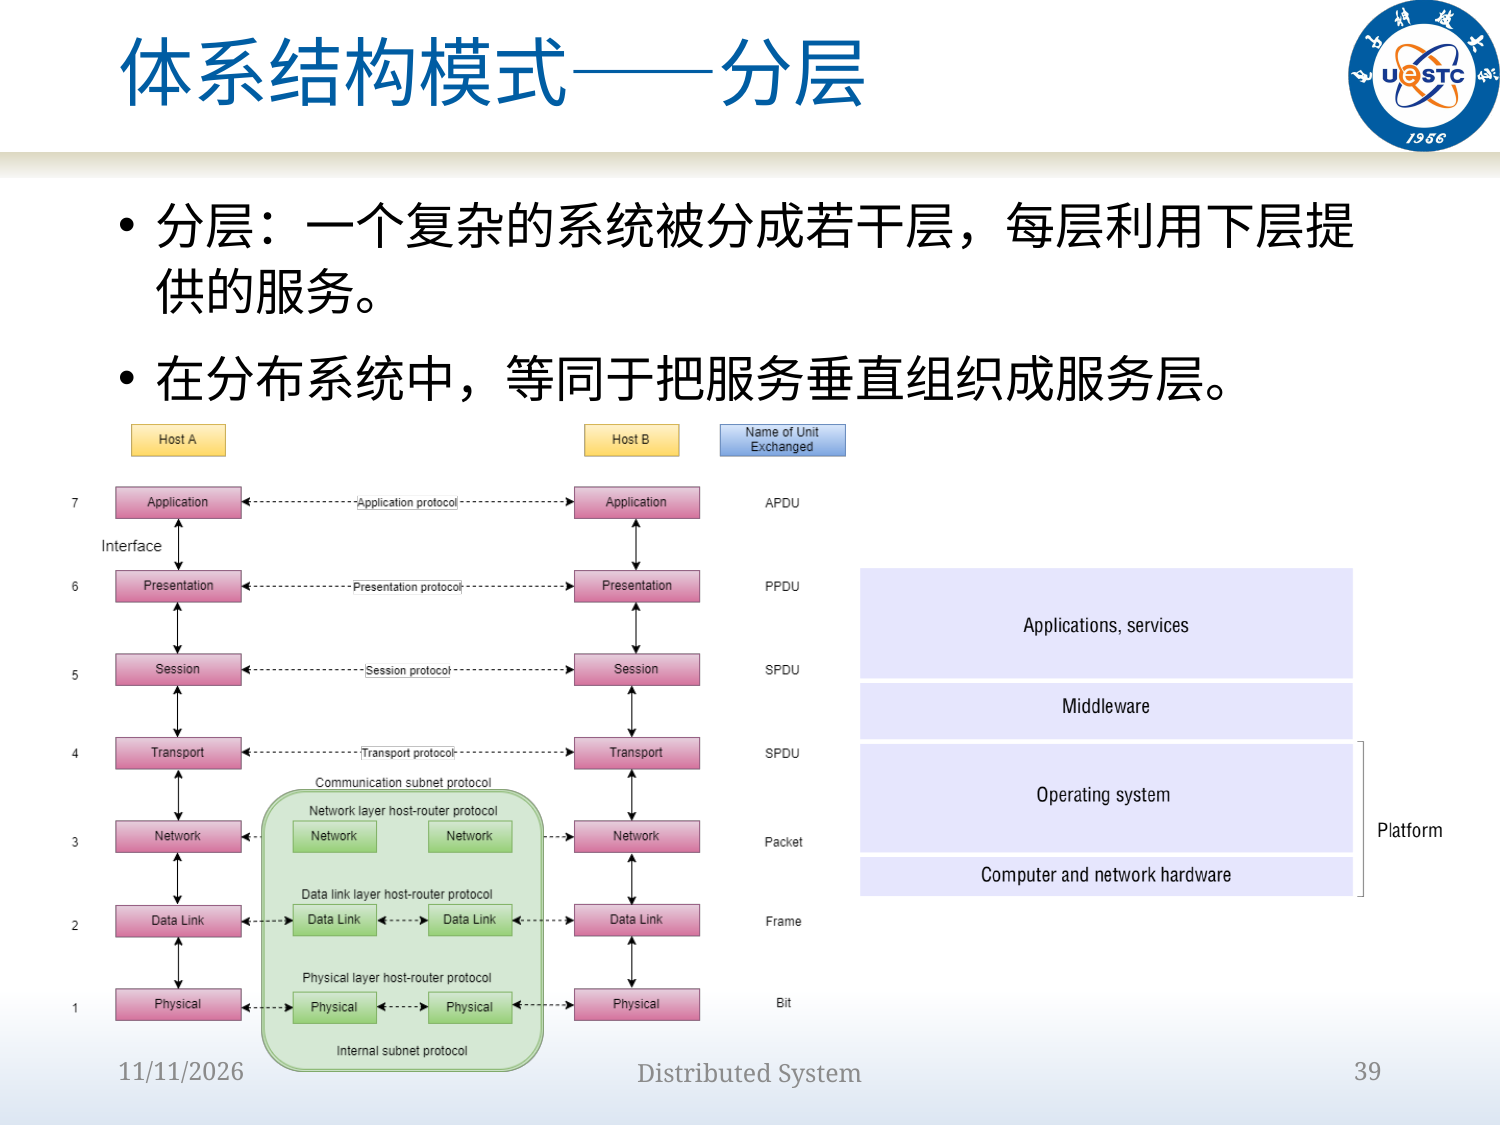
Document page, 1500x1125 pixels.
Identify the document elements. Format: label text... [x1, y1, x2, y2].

picture [853, 562, 1447, 906]
slide_number 39 [1085, 1042, 1397, 1103]
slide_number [103, 1073, 414, 1103]
list 分层：一个复杂的系统被分成若干层，每层利用下层提供的服务。 在分布系统中，等同于把服务垂直组织成服务层。 [103, 181, 1397, 1014]
picture [1348, 0, 1500, 152]
title 体系结构模式——分层 [103, 0, 1348, 153]
picture [53, 424, 846, 1073]
footer Distributed System [414, 1042, 1085, 1103]
